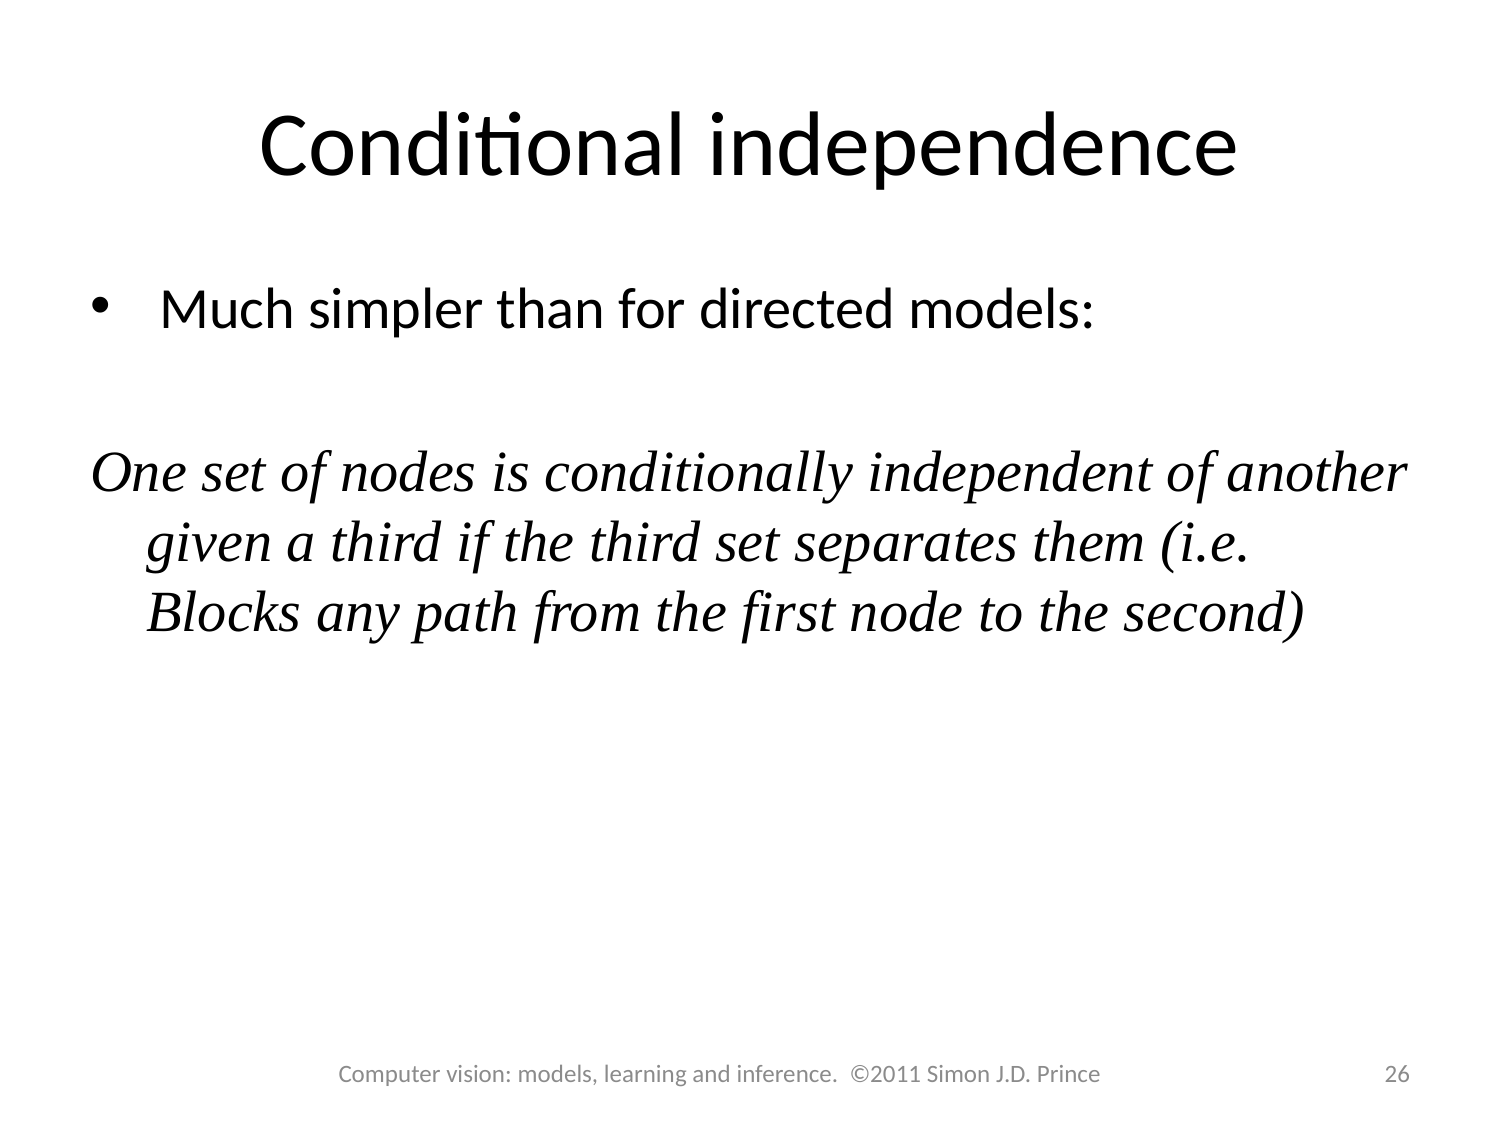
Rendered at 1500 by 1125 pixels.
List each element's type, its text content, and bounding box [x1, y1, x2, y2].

list Much simpler than for directed models: One set of nodes is conditionally independent of another given a third if the third set separates them (i.e. Blocks any path from the first node to the second) [75, 262, 1425, 1005]
slide_number 26 [1140, 1042, 1425, 1103]
footer Computer vision: models, learning and inference. ©2011 Simon J.D. Prince [301, 1042, 1140, 1103]
title Conditional independence [75, 45, 1425, 233]
